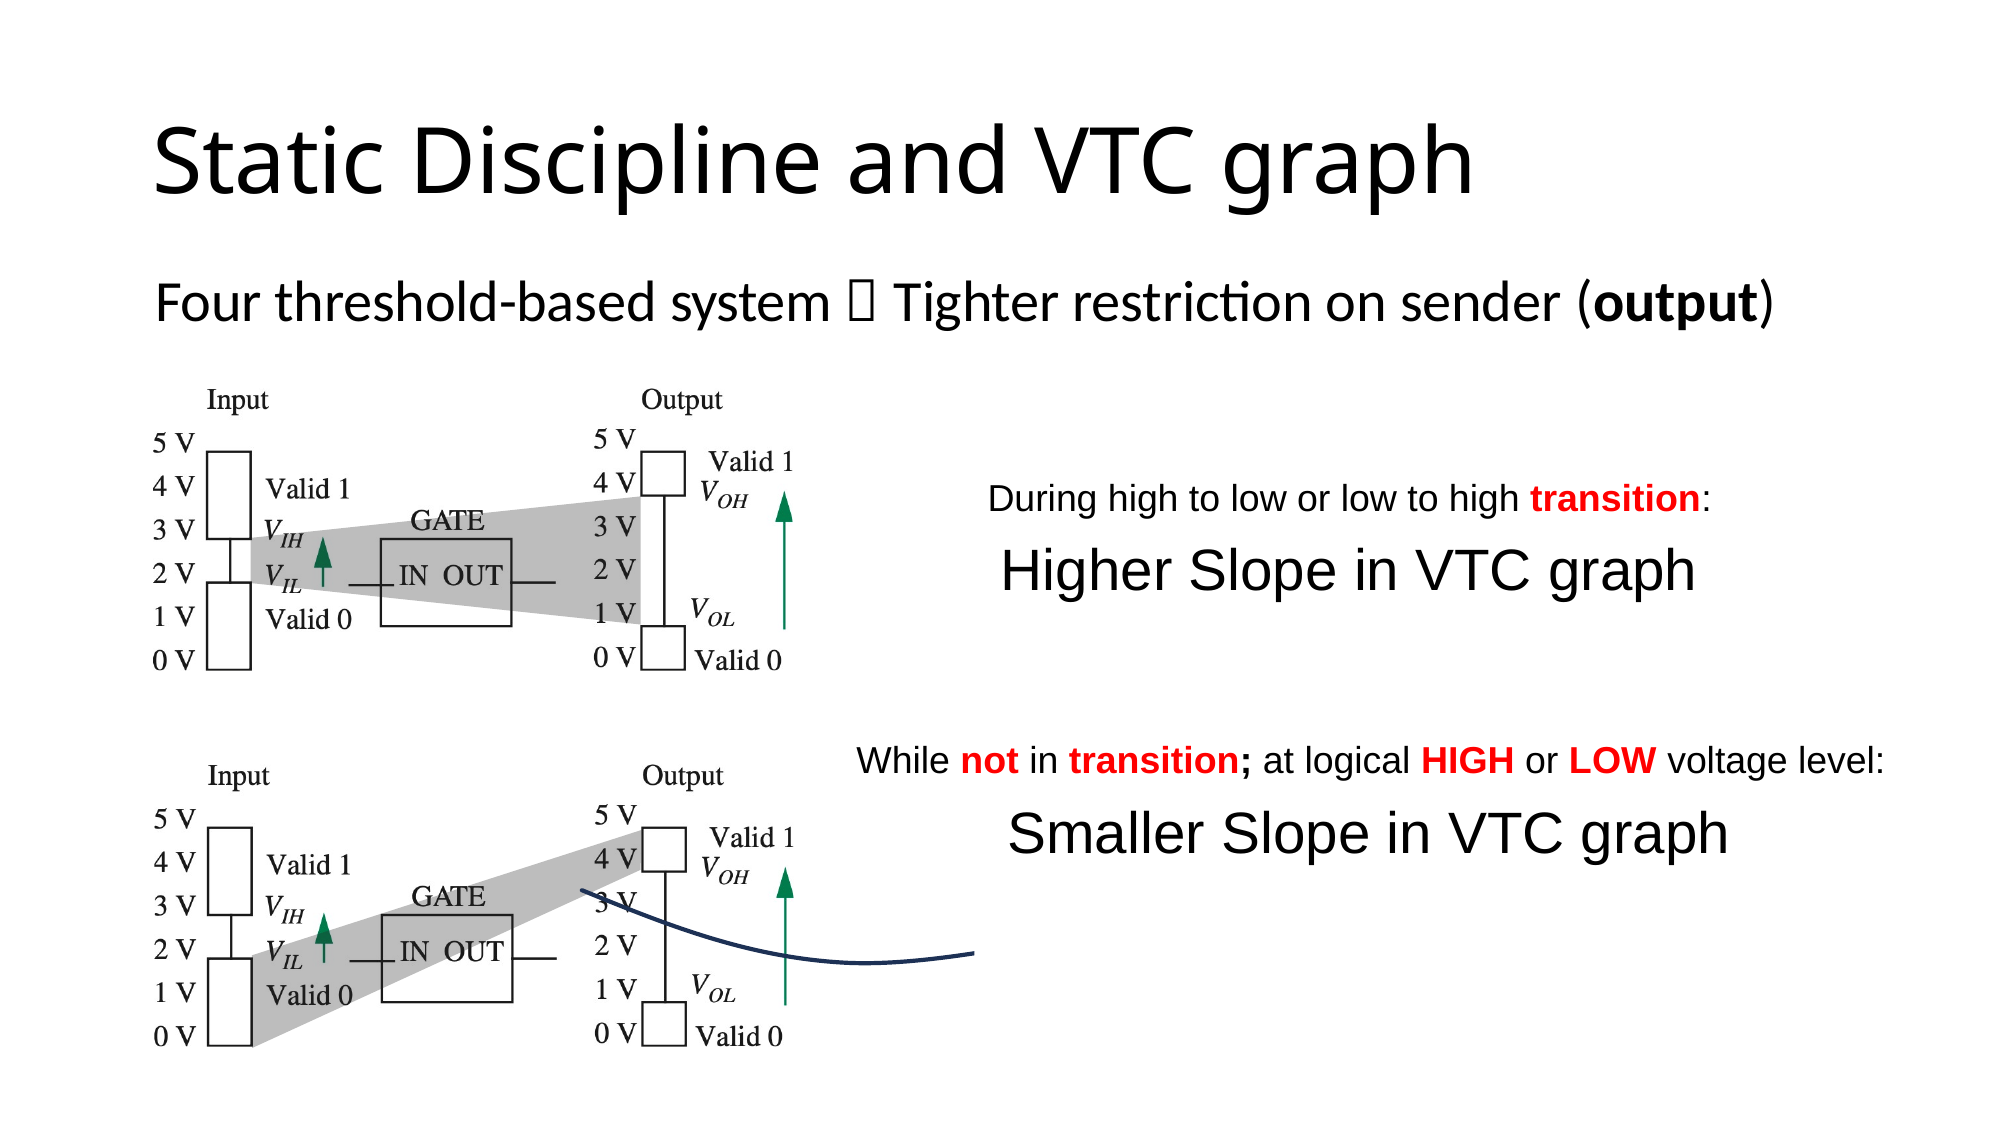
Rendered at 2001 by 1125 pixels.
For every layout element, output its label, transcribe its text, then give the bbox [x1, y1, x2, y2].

text_box [250, 828, 643, 1050]
text_box [153, 388, 793, 671]
text_box [249, 495, 642, 626]
text_box Higher Slope in VTC graph [954, 524, 1745, 680]
text_box [154, 764, 794, 1047]
text_box [580, 889, 974, 965]
text_box Static Discipline and VTC graph [150, 100, 1807, 213]
text_box Smaller Slope in VTC graph [974, 787, 1764, 1083]
text_box Four threshold-based system  Tighter restriction on sender (output) [153, 260, 1810, 333]
